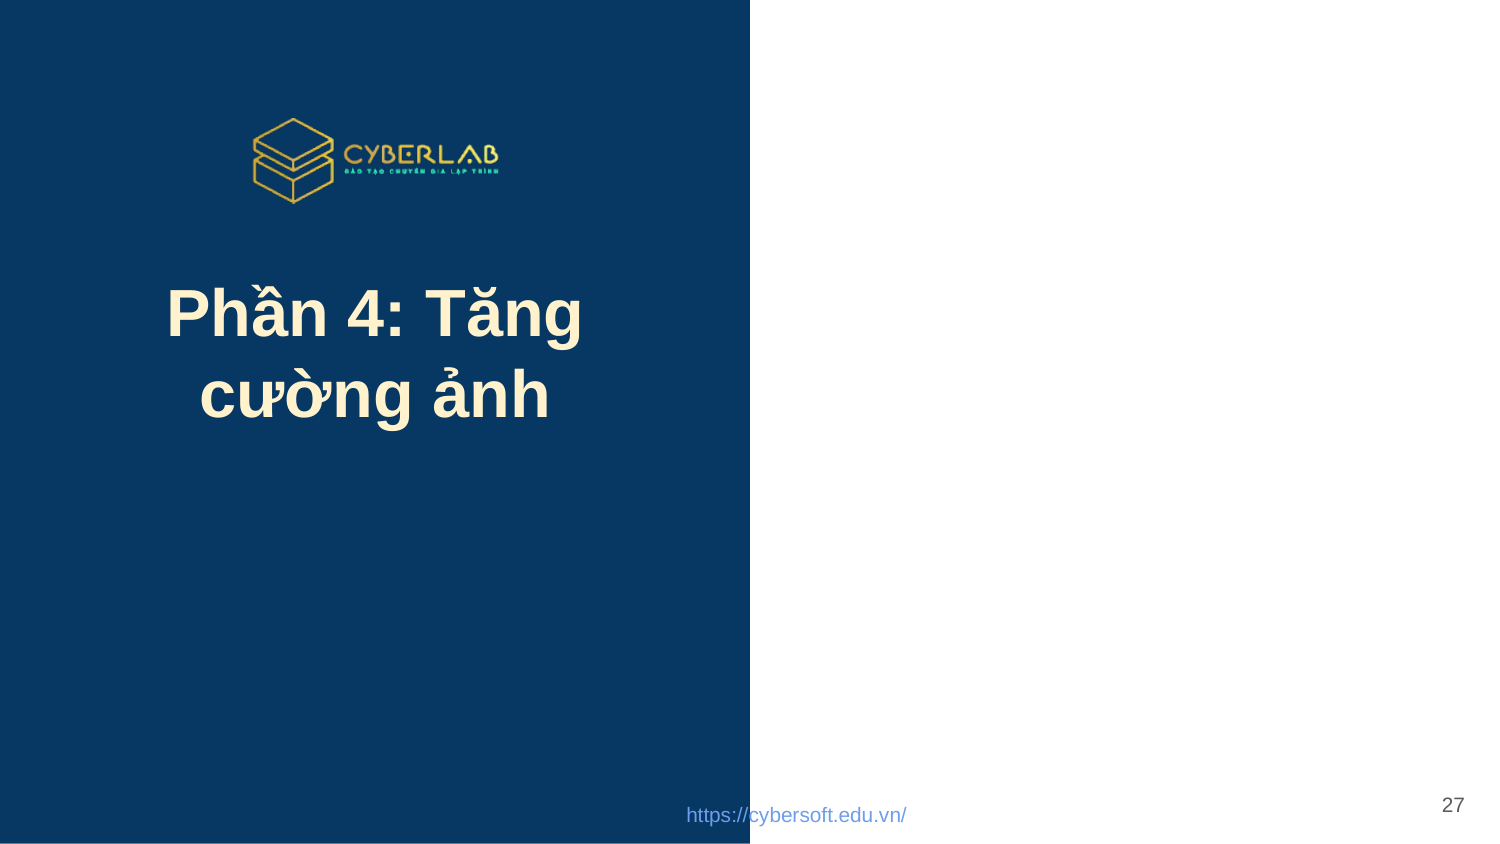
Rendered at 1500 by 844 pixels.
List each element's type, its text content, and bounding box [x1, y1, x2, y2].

title Phần 4: Tăng cường ảnh [43, 202, 708, 446]
picture [239, 118, 511, 202]
slide_number 27 [1389, 782, 1480, 830]
